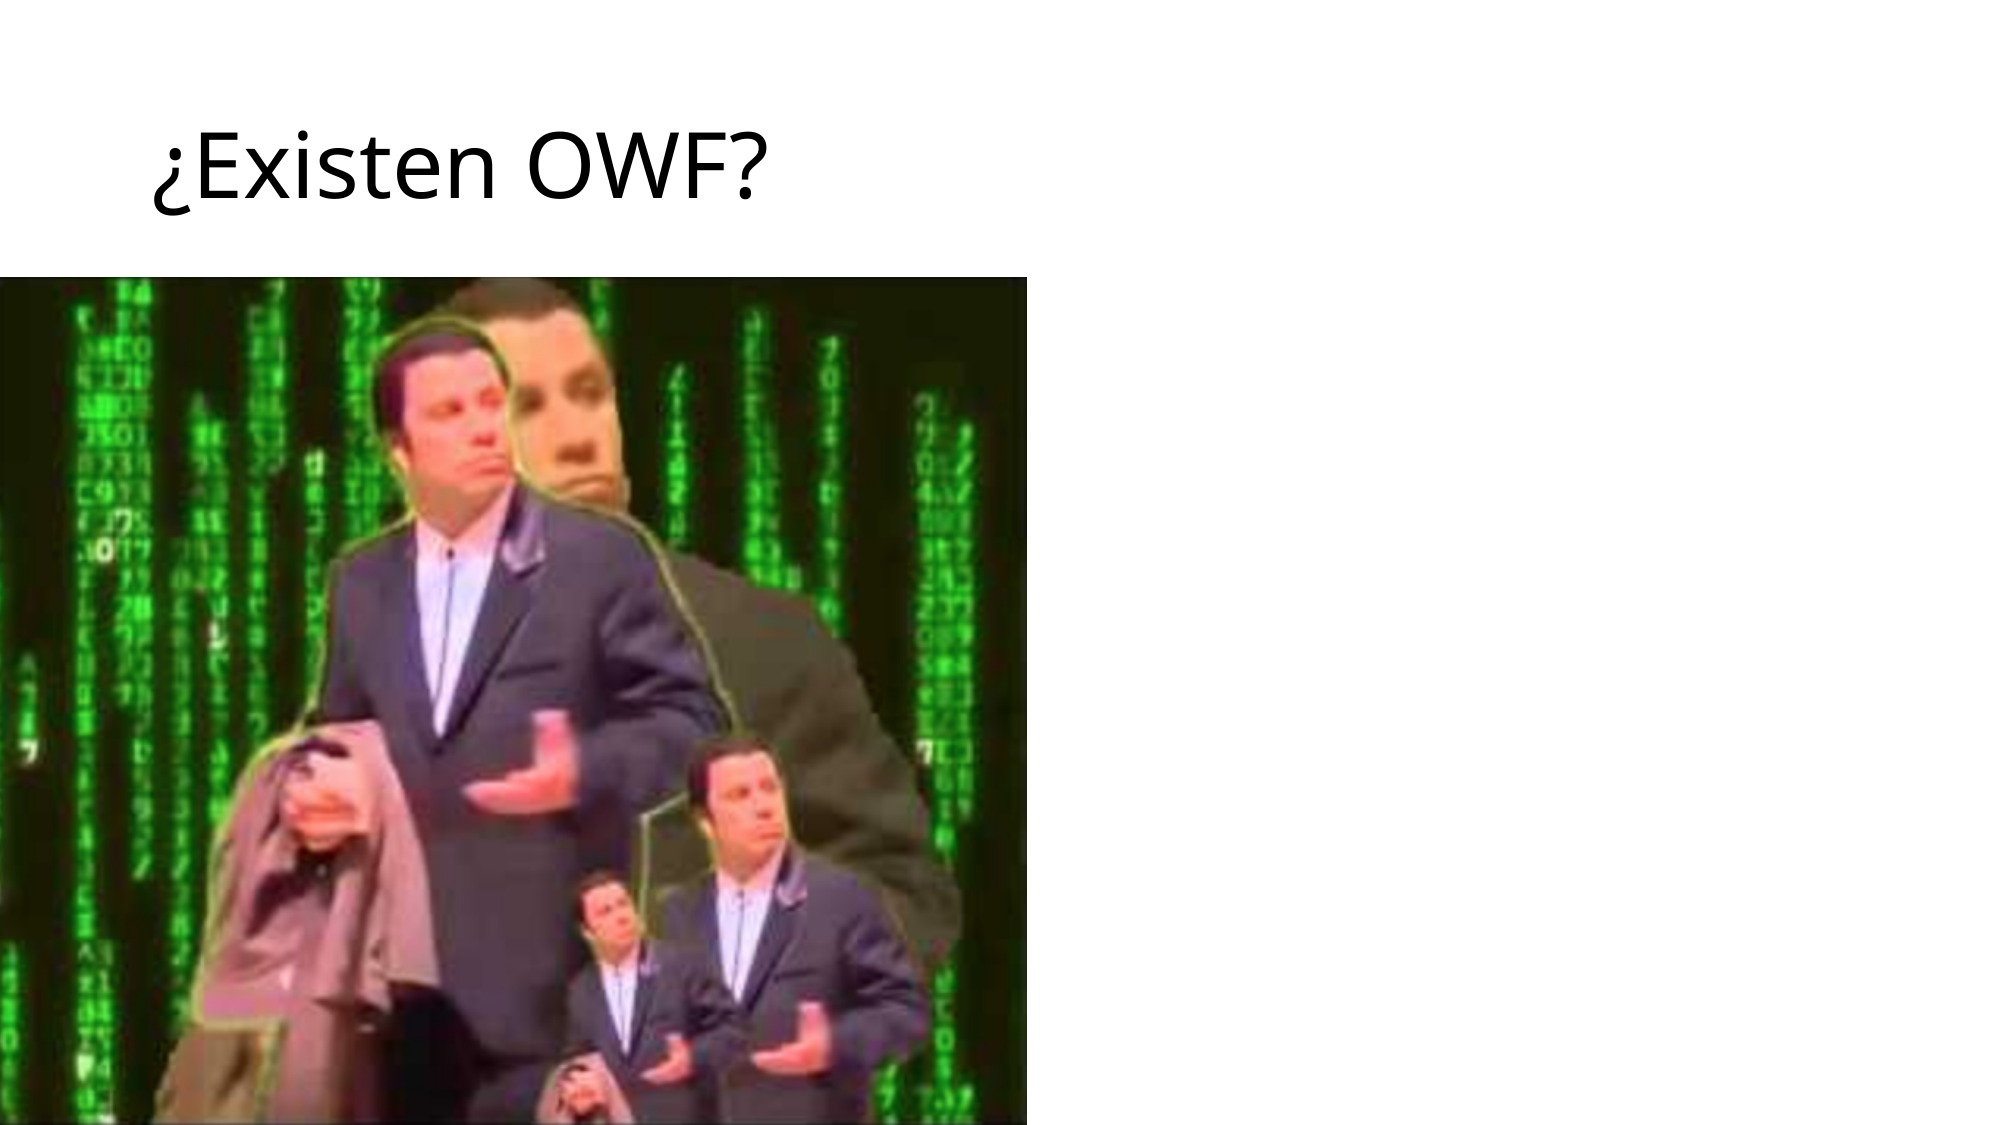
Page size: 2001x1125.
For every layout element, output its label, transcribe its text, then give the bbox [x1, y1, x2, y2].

title ¿Existen OWF? [137, 59, 1863, 278]
picture [0, 277, 1027, 1125]
